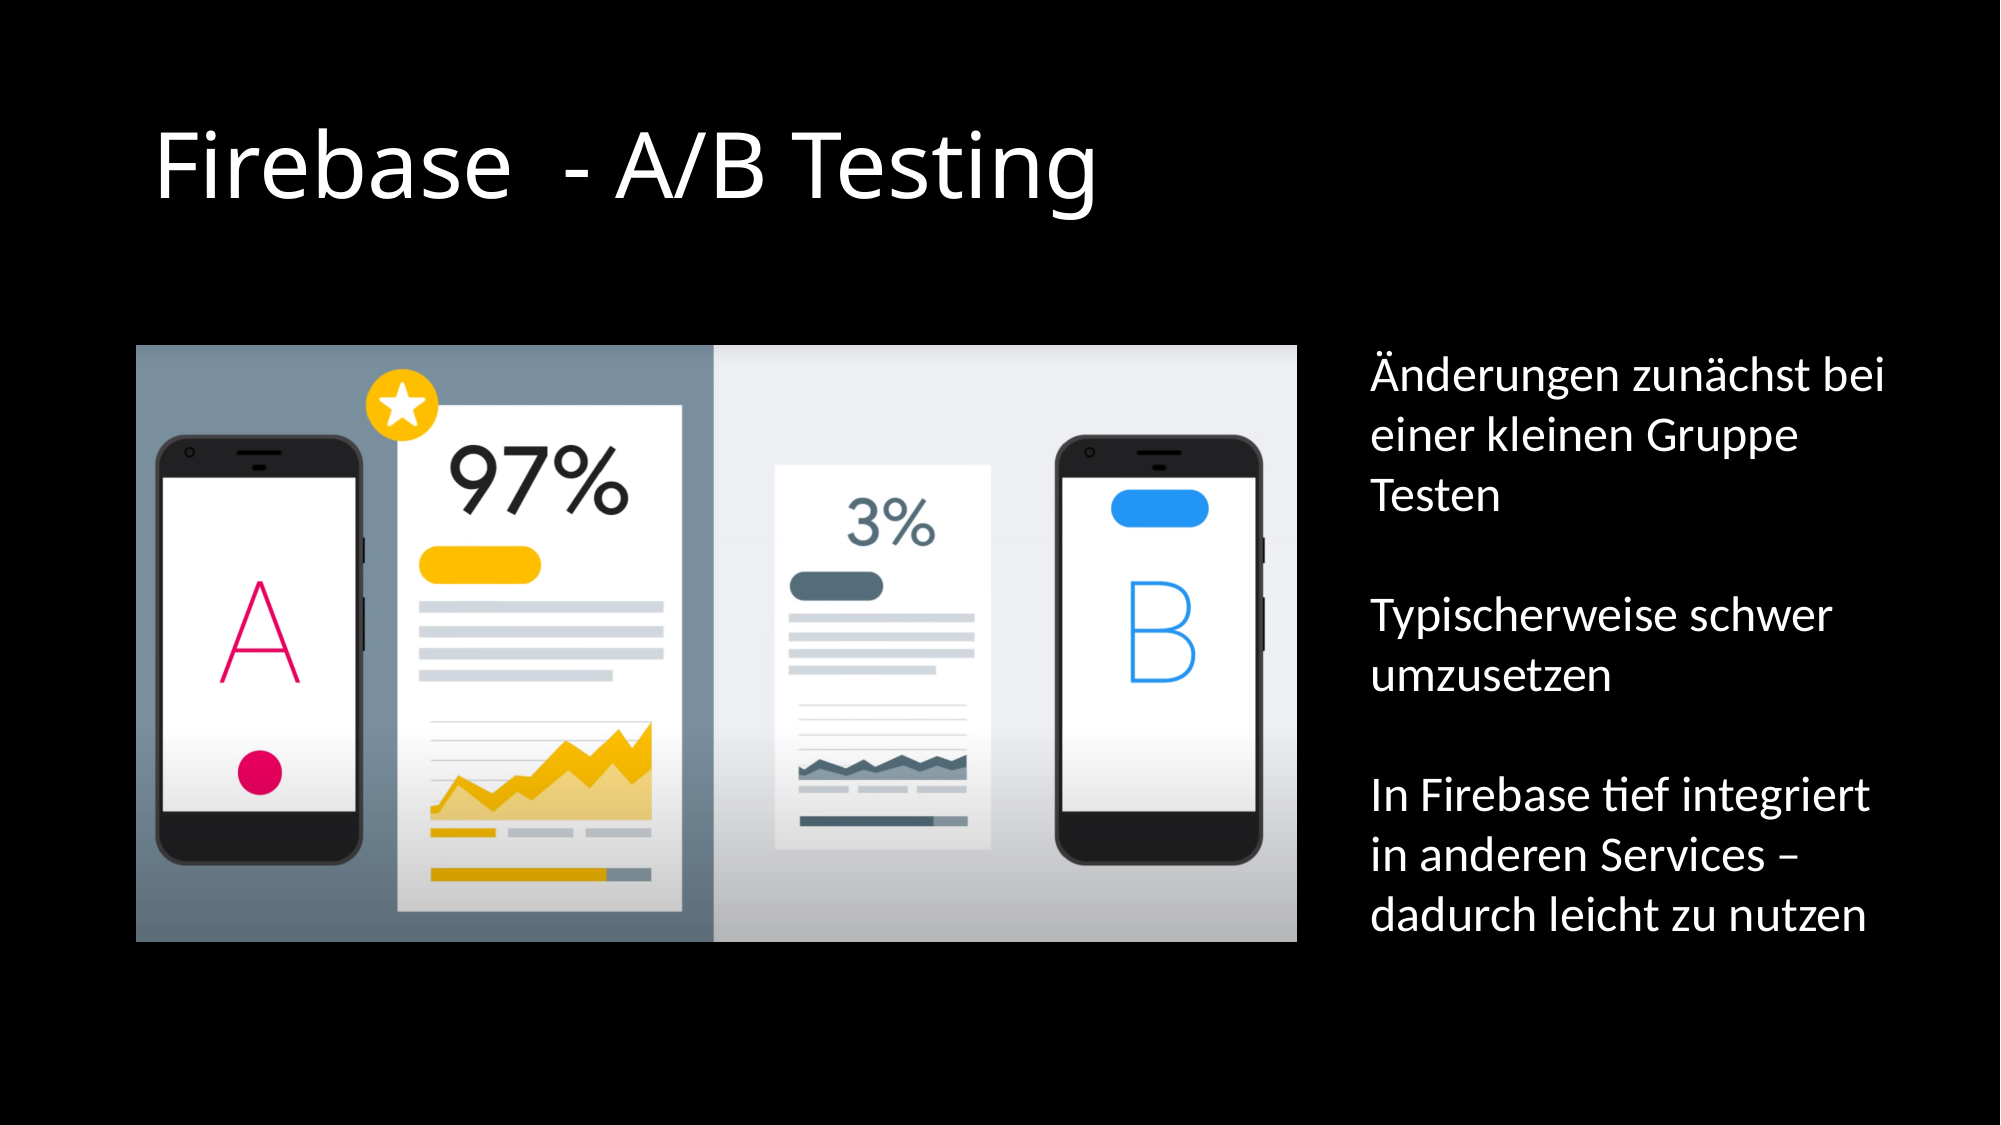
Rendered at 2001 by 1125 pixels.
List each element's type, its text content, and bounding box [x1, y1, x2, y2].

text_box Änderungen zunächst bei einer kleinen Gruppe Testen Typischerweise schwer umzusetzen In Firebase tief integriert in anderen Services – dadurch leicht zu nutzen [1355, 333, 1920, 949]
picture [136, 345, 1298, 942]
title Firebase - A/B Testing [137, 59, 1863, 278]
